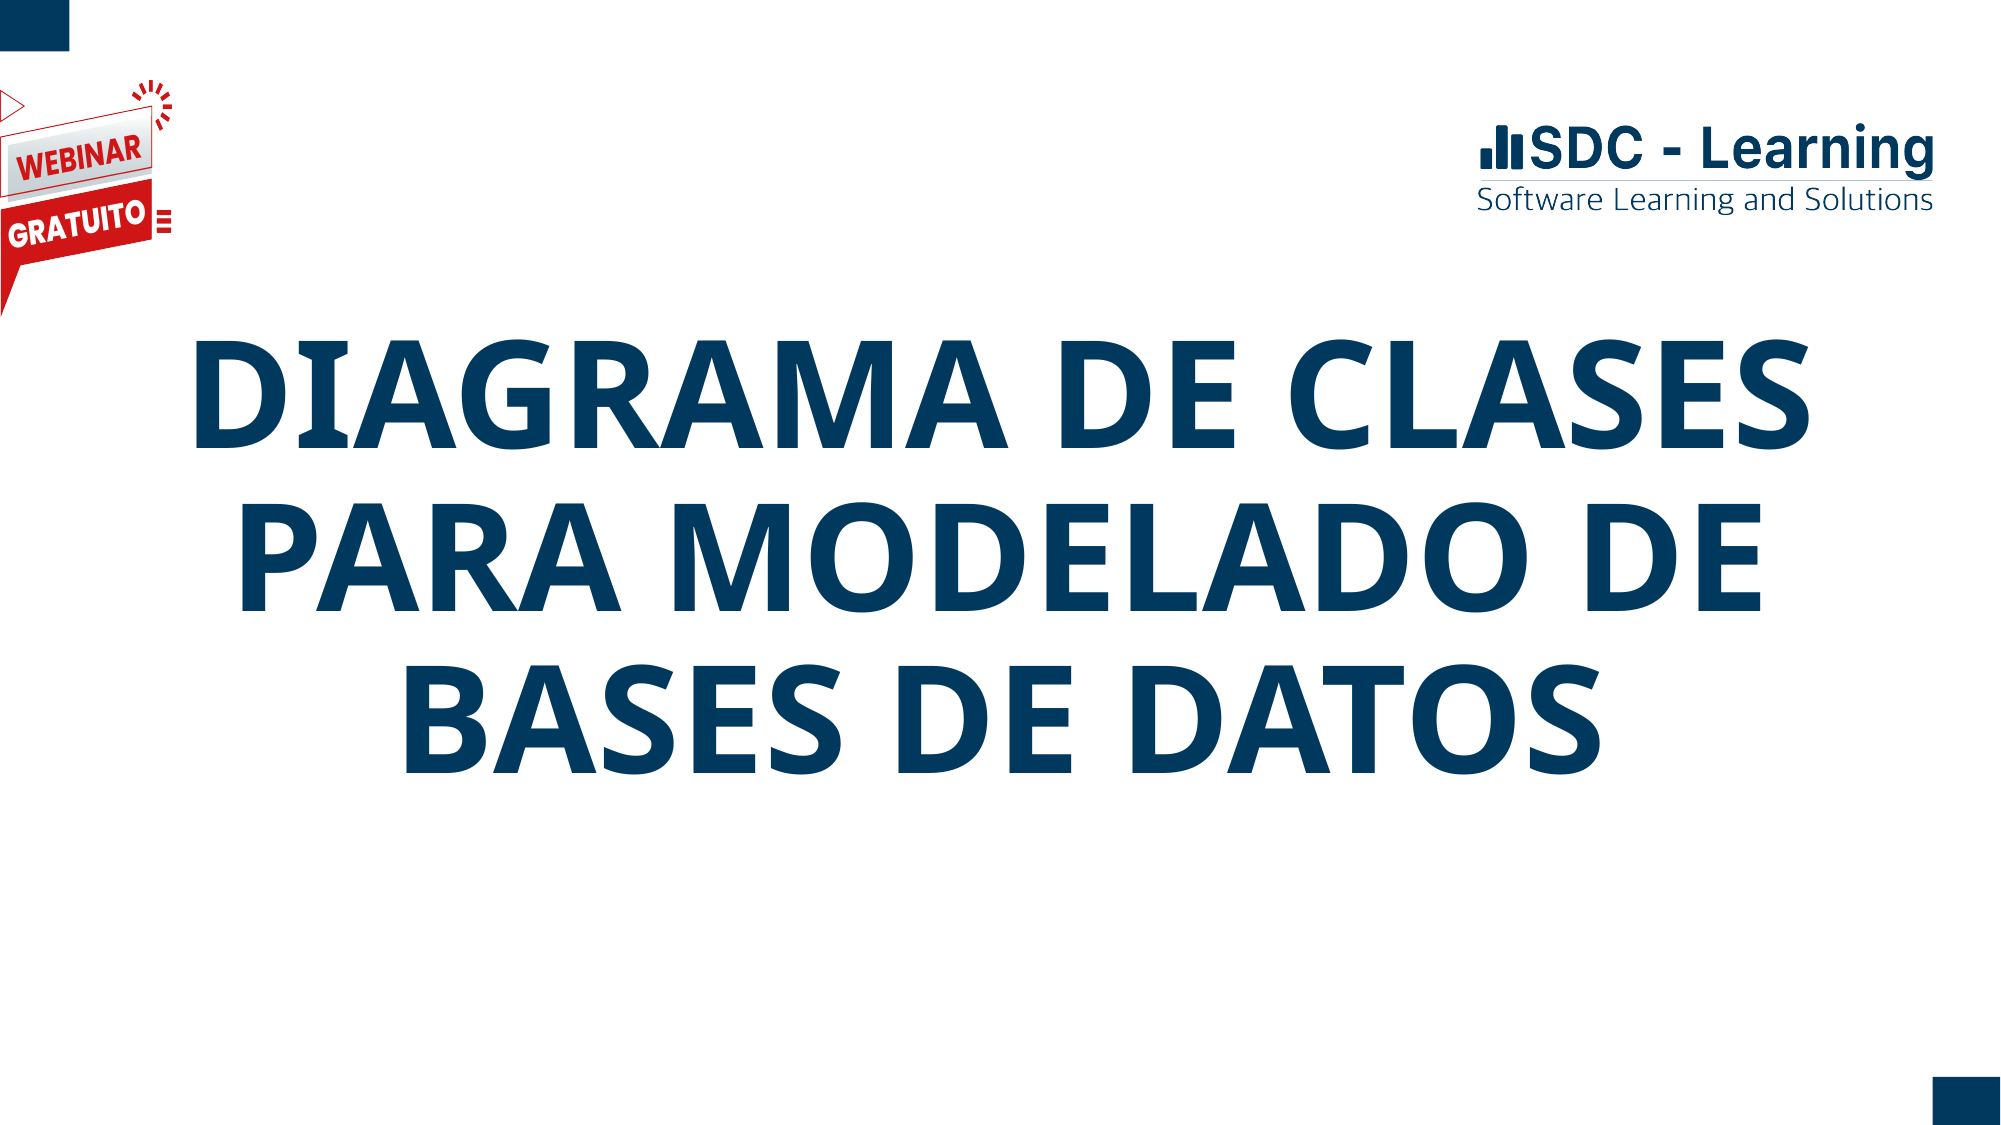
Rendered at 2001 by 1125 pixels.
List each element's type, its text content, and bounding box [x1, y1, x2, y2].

picture [0, 80, 172, 318]
picture [1478, 123, 1933, 215]
title DIAGRAMA DE CLASES PARA MODELADO DE BASES DE DATOS [161, 252, 1838, 873]
